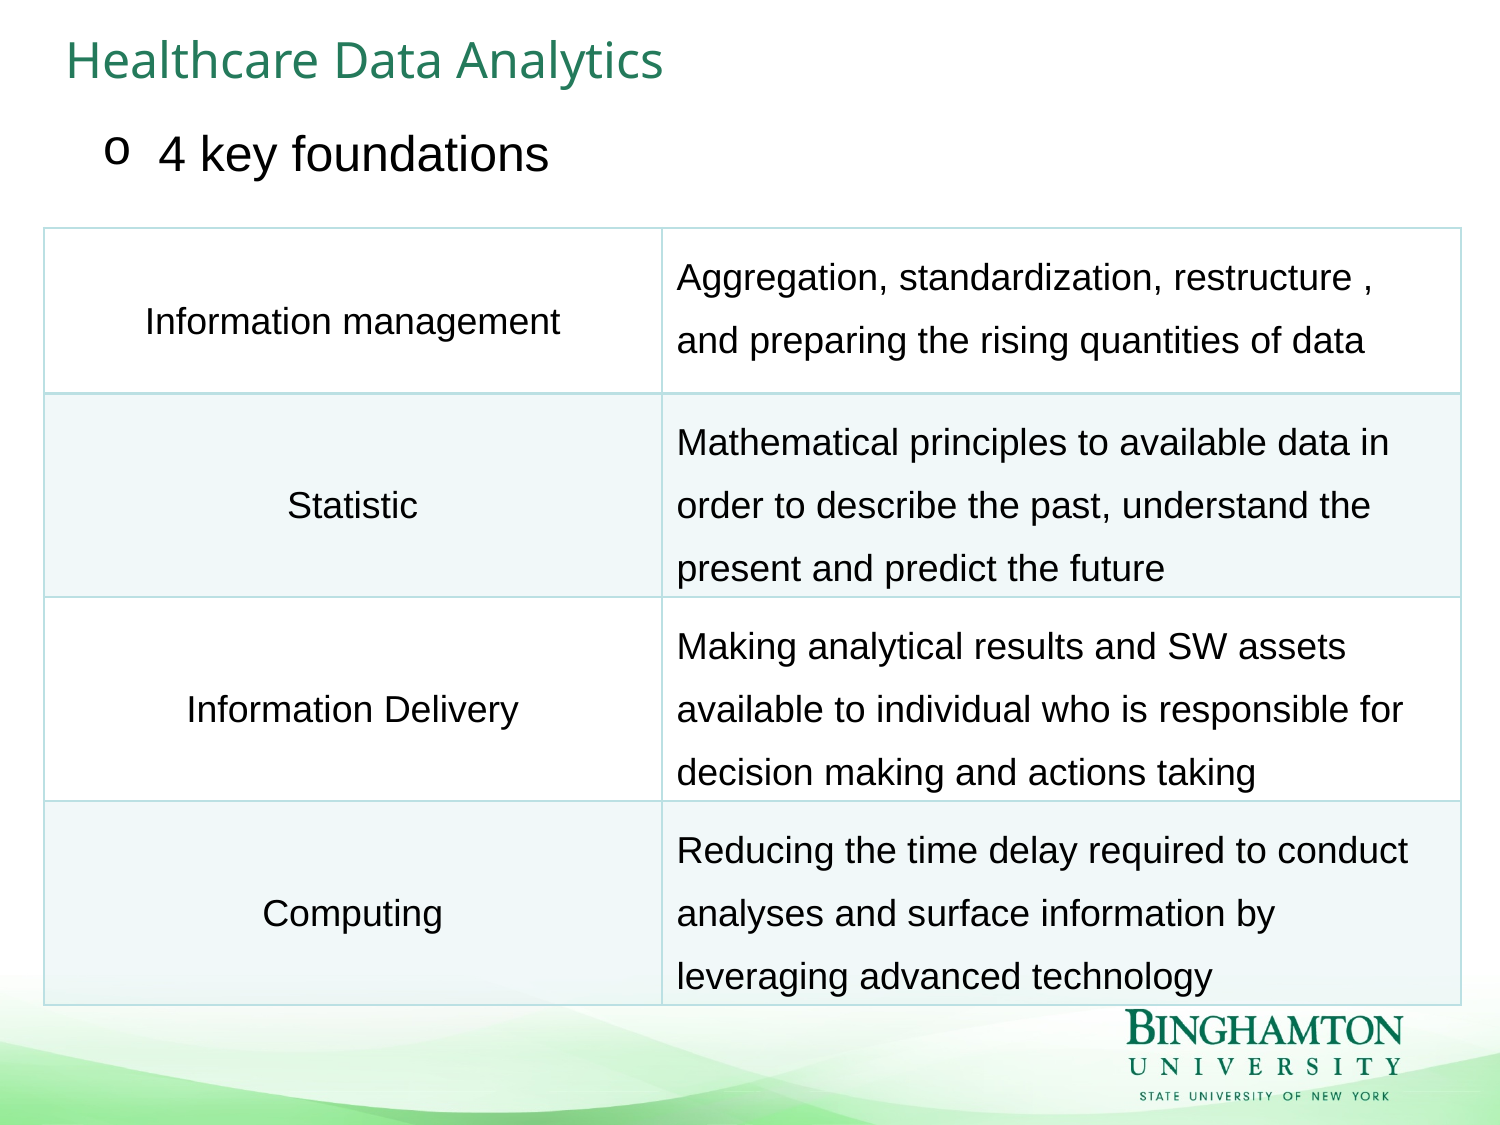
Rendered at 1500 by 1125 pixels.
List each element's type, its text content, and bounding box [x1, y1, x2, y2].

picture [0, 0, 1500, 1125]
table_cell Mathematical principles to available data in order to describe the past, understand the present and predict the future [663, 395, 1460, 596]
table_header Aggregation, standardization, restructure , and preparing the rising quantities of data [663, 229, 1460, 392]
table_cell Computing [45, 802, 661, 1004]
title Healthcare Data Analytics [50, 20, 1475, 141]
table_cell Statistic [45, 395, 661, 596]
table_cell Making analytical results and SW assets available to individual who is responsible for decision making and actions taking [663, 598, 1460, 800]
table_cell Reducing the time delay required to conduct analyses and surface information by leveraging advanced technology [663, 802, 1460, 1004]
table_cell Information Delivery [45, 598, 661, 800]
text_box 4 key foundations [87, 113, 565, 189]
table_header Information management [45, 229, 661, 392]
